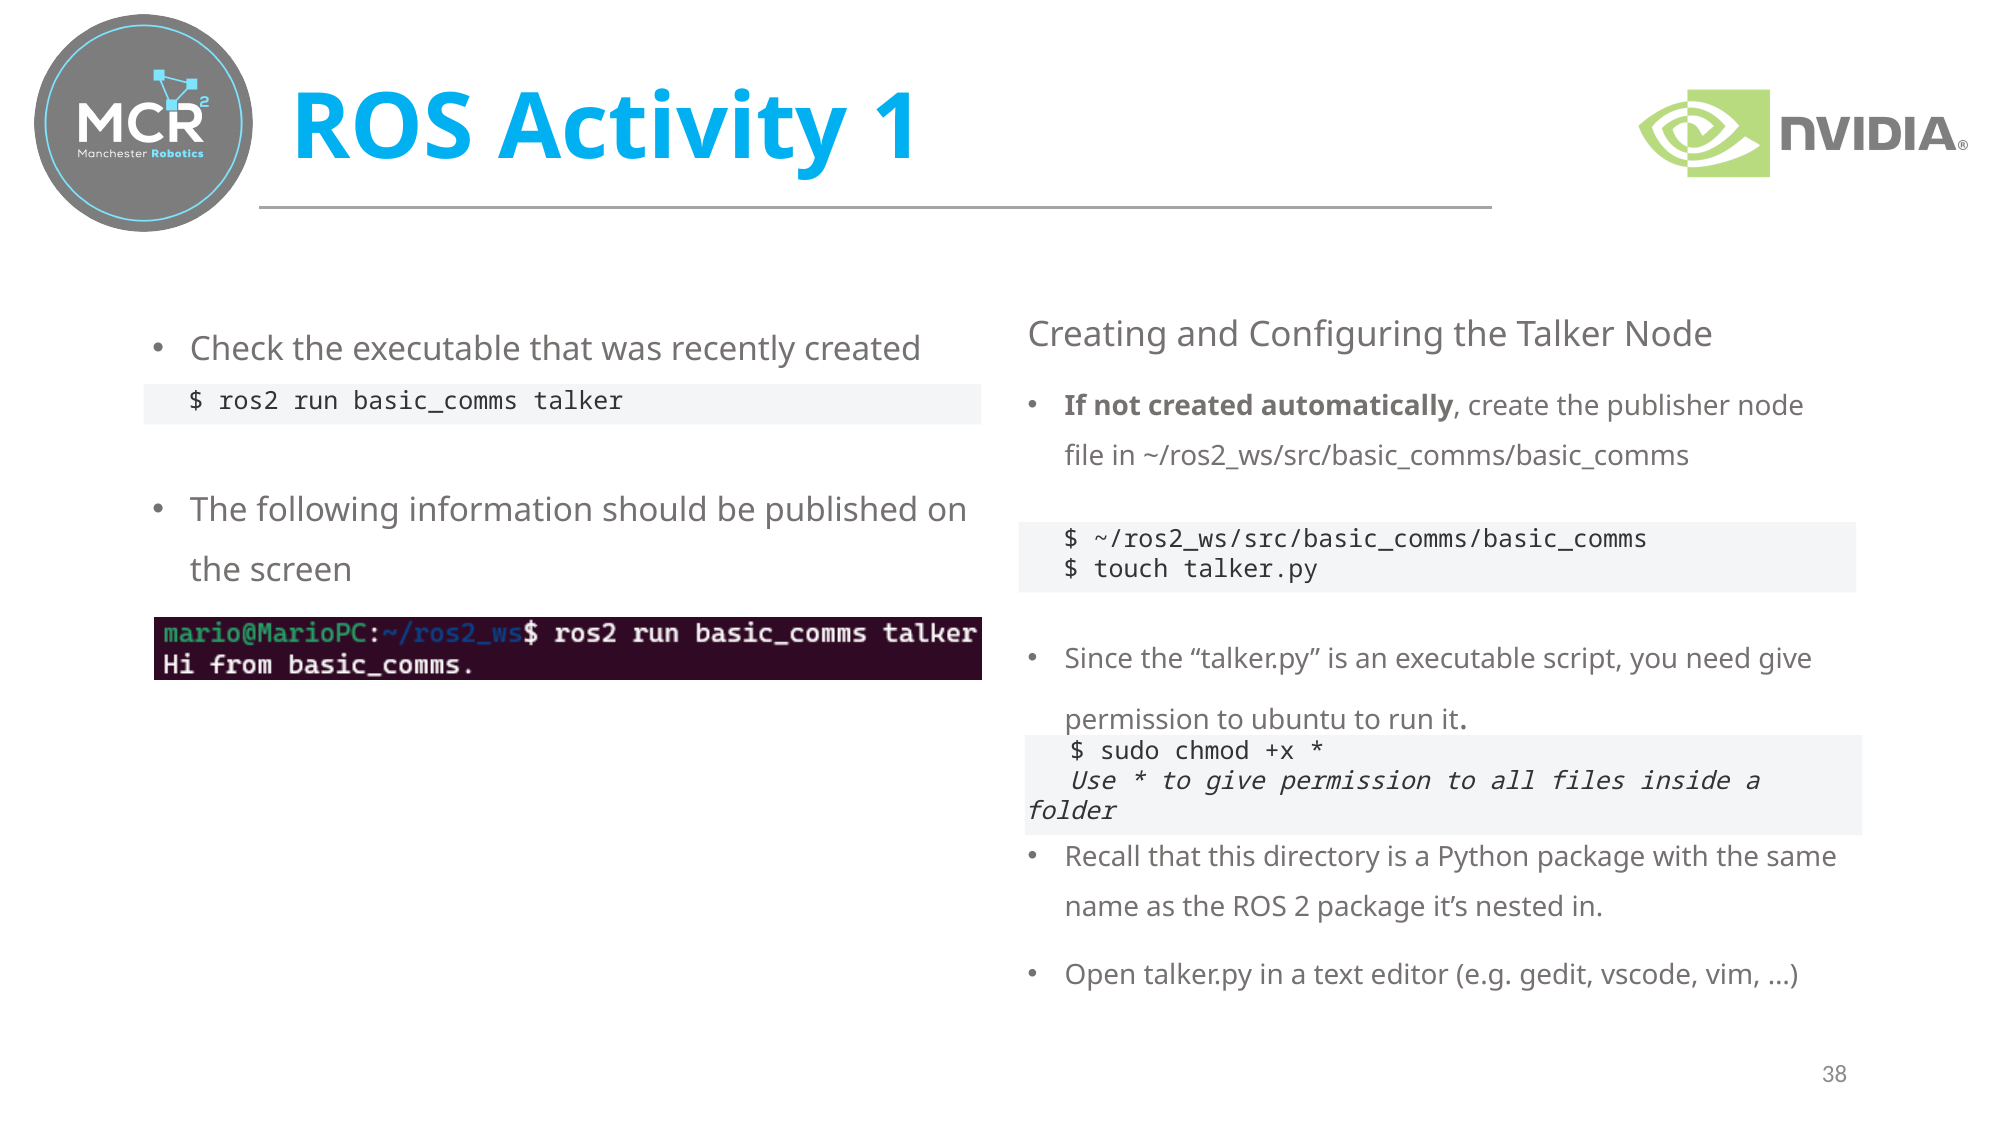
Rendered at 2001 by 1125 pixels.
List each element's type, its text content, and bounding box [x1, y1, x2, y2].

list Creating and Configuring the Talker Node If not created automatically, create the publisher node file in ~/ros2_ws/src/basic_comms/basic_comms Since the “talker.py” is an executable script, you need give permission to ubuntu to run it. Recall that this directory is a Python package with the same name as the ROS 2 package it’s nested in. Open talker.py in a text editor (e.g. gedit, vscode, vim, …) [1012, 299, 1863, 1014]
text_box $ sudo chmod +x * Use * to give permission to all files inside a folder [1024, 735, 1863, 836]
picture [154, 617, 982, 680]
text_box $ ~/ros2_ws/src/basic_comms/basic_comms $ touch talker.py [1018, 522, 1857, 593]
slide_number 38 [1412, 1042, 1863, 1103]
text_box $ ros2 run basic_comms talker [143, 384, 982, 425]
list Check the executable that was recently created The following information should be published on the screen [137, 299, 988, 1014]
title ROS Activity 1 [275, 19, 1615, 238]
